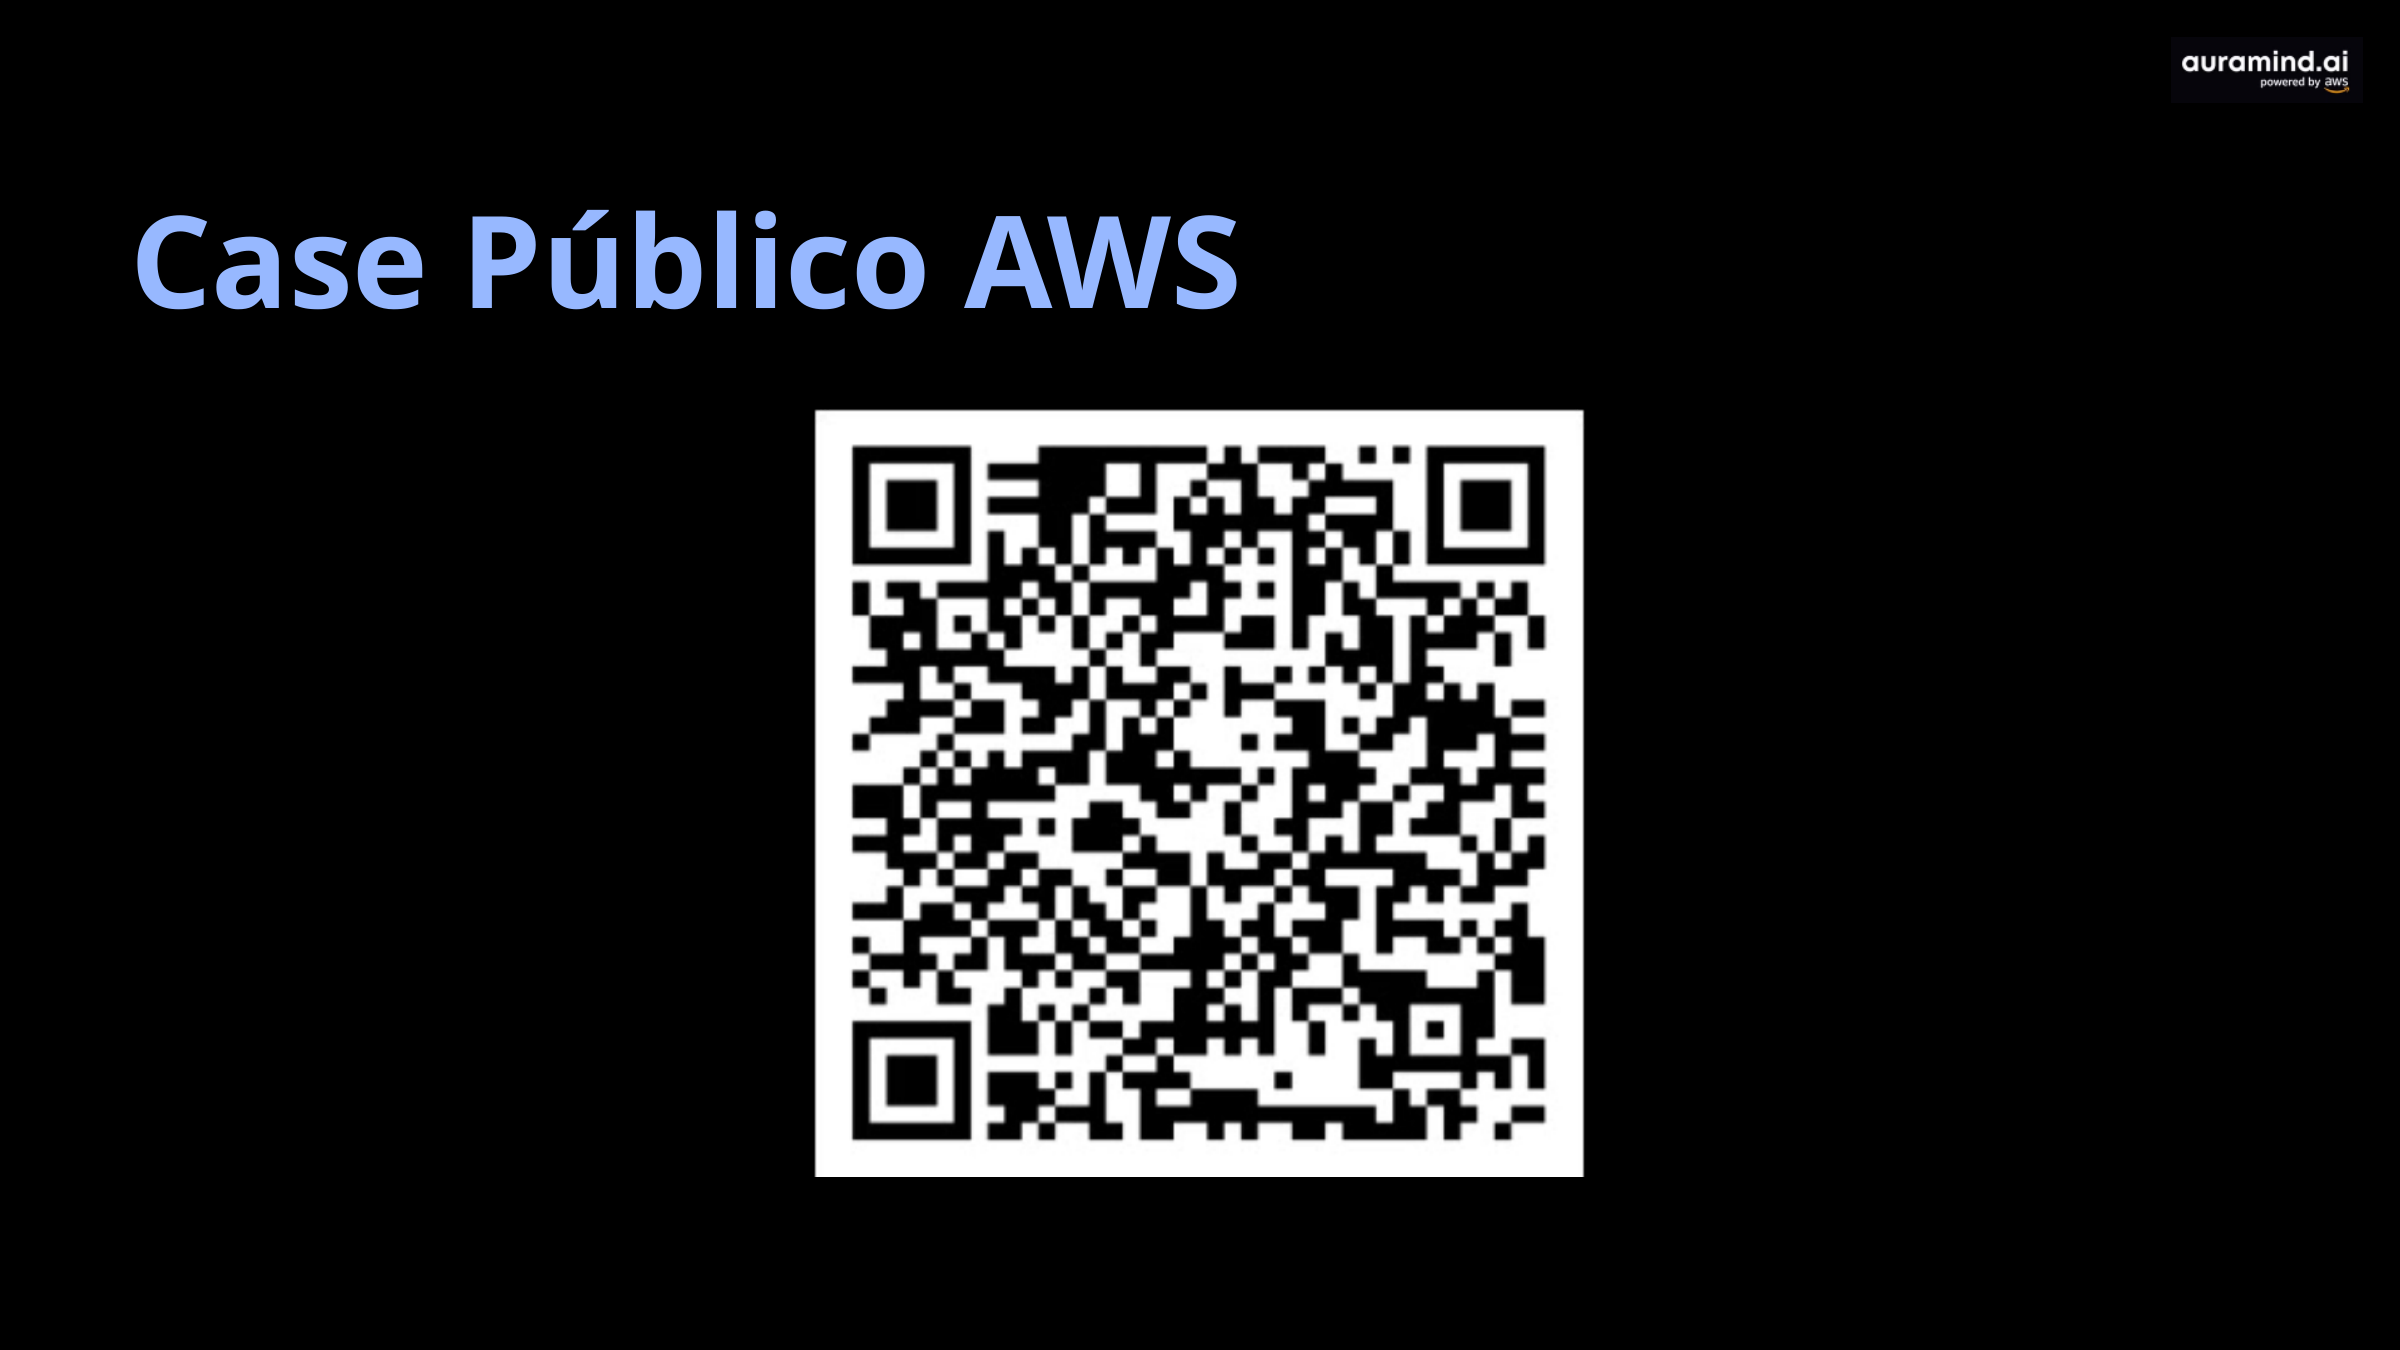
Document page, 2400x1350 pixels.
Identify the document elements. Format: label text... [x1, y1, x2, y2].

picture [813, 408, 1586, 1177]
picture [2171, 37, 2363, 103]
text_box Case Público AWS [130, 173, 1414, 335]
